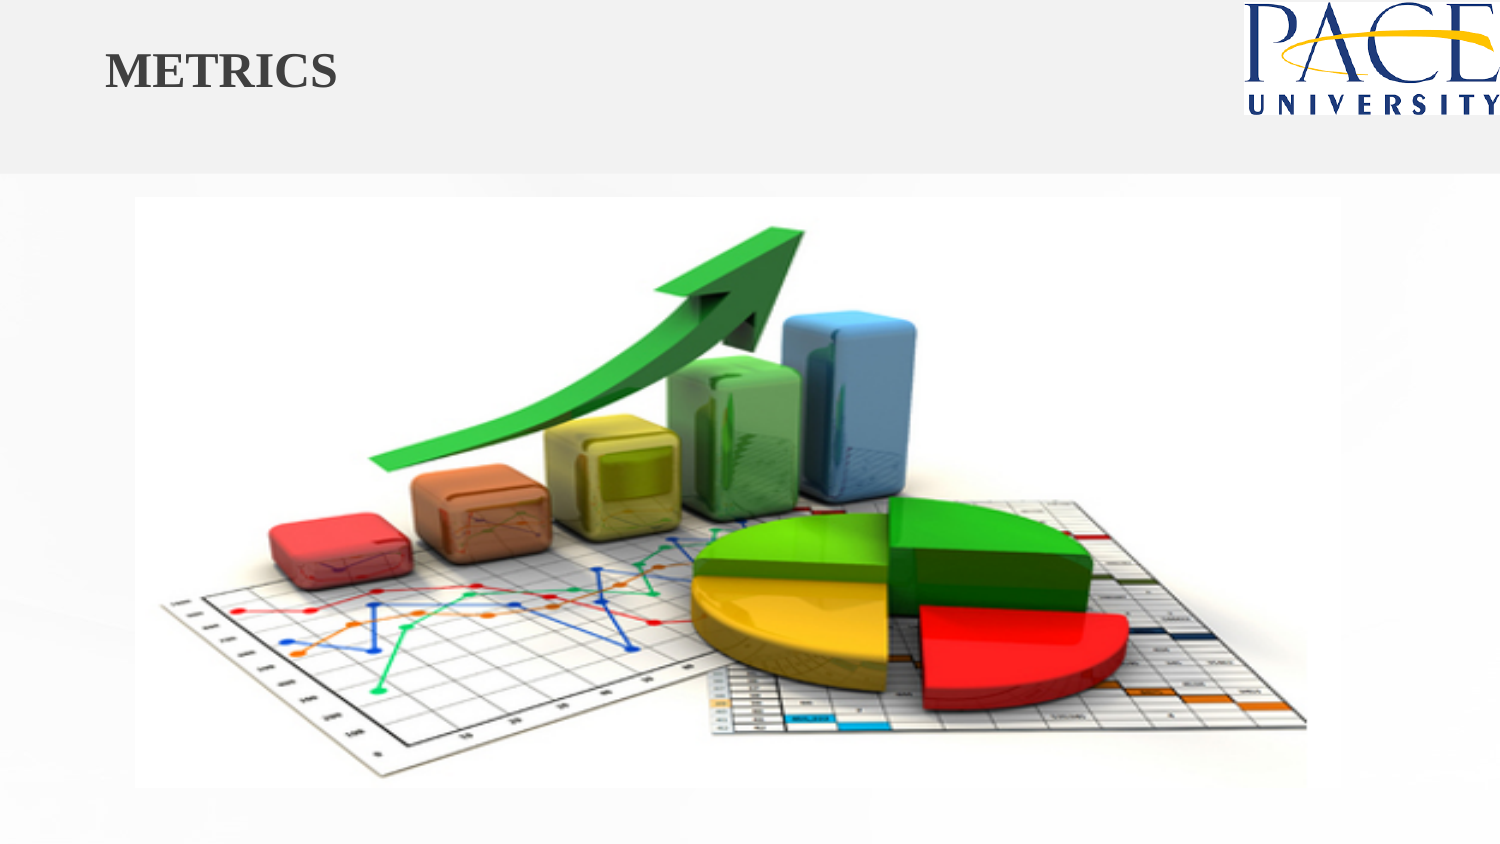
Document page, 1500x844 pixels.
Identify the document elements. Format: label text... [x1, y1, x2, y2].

picture [0, 174, 1500, 844]
list METRICS [0, 20, 443, 115]
picture [1244, 2, 1500, 115]
